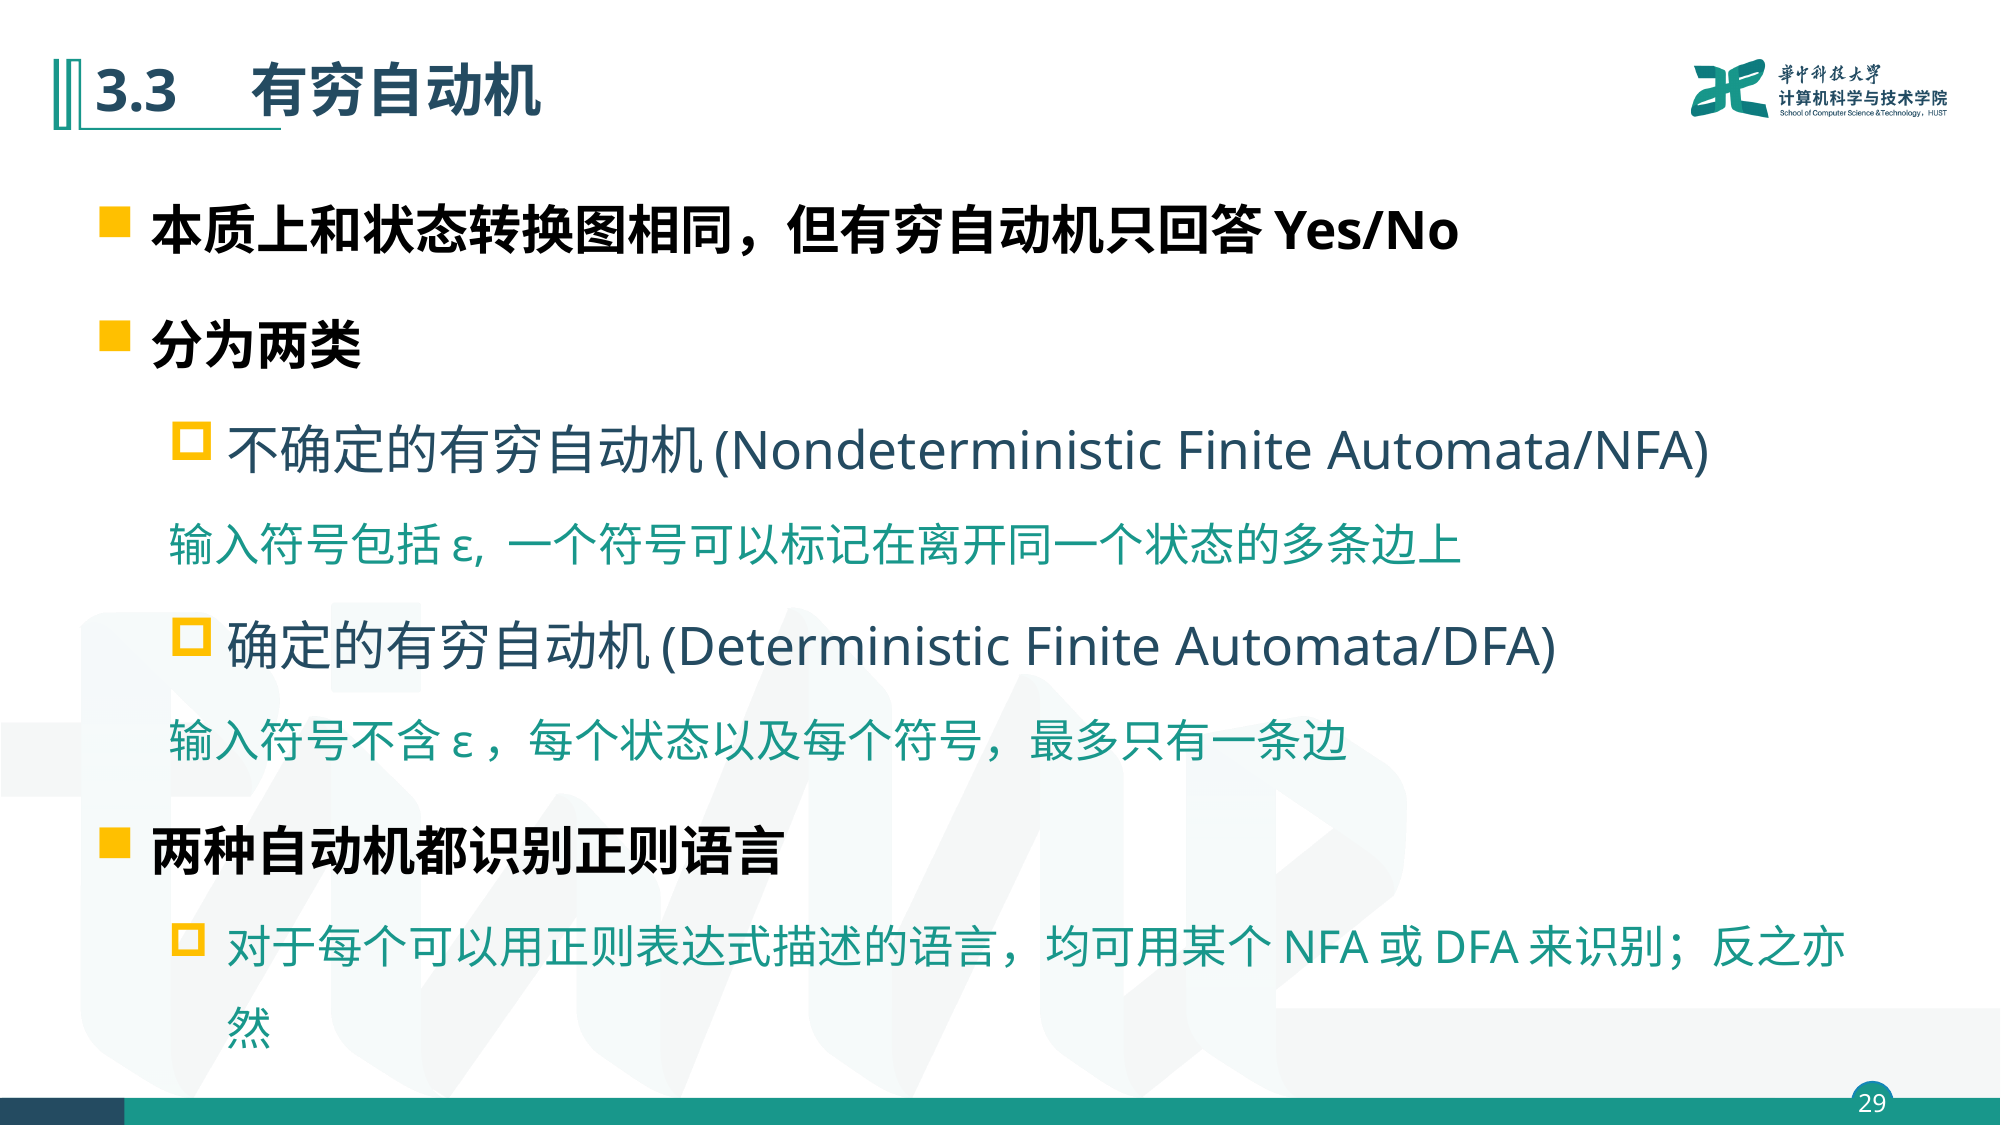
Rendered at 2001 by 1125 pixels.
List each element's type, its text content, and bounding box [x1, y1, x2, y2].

title 3.3 有穷自动机 [80, 42, 1805, 144]
list 本质上和状态转换图相同，但有穷自动机只回答Yes/No 分为两类 不确定的有穷自动机(Nondeterministic Finite Automata/NFA) 输入符号包括ε, 一个符号可以标记在离开同一个状态的多条边上 确定的有穷自动机(Deterministic Finite Automata/DFA) 输入符号不含ε，每个状态以及每个符号，最多只有一条边 两种自动机都识别正则语言 对于每个可以用正则表达式描述的语言，均可用某个NFA或DFA来识别；反之亦然 [80, 157, 1890, 1066]
picture [1805, 59, 1947, 118]
